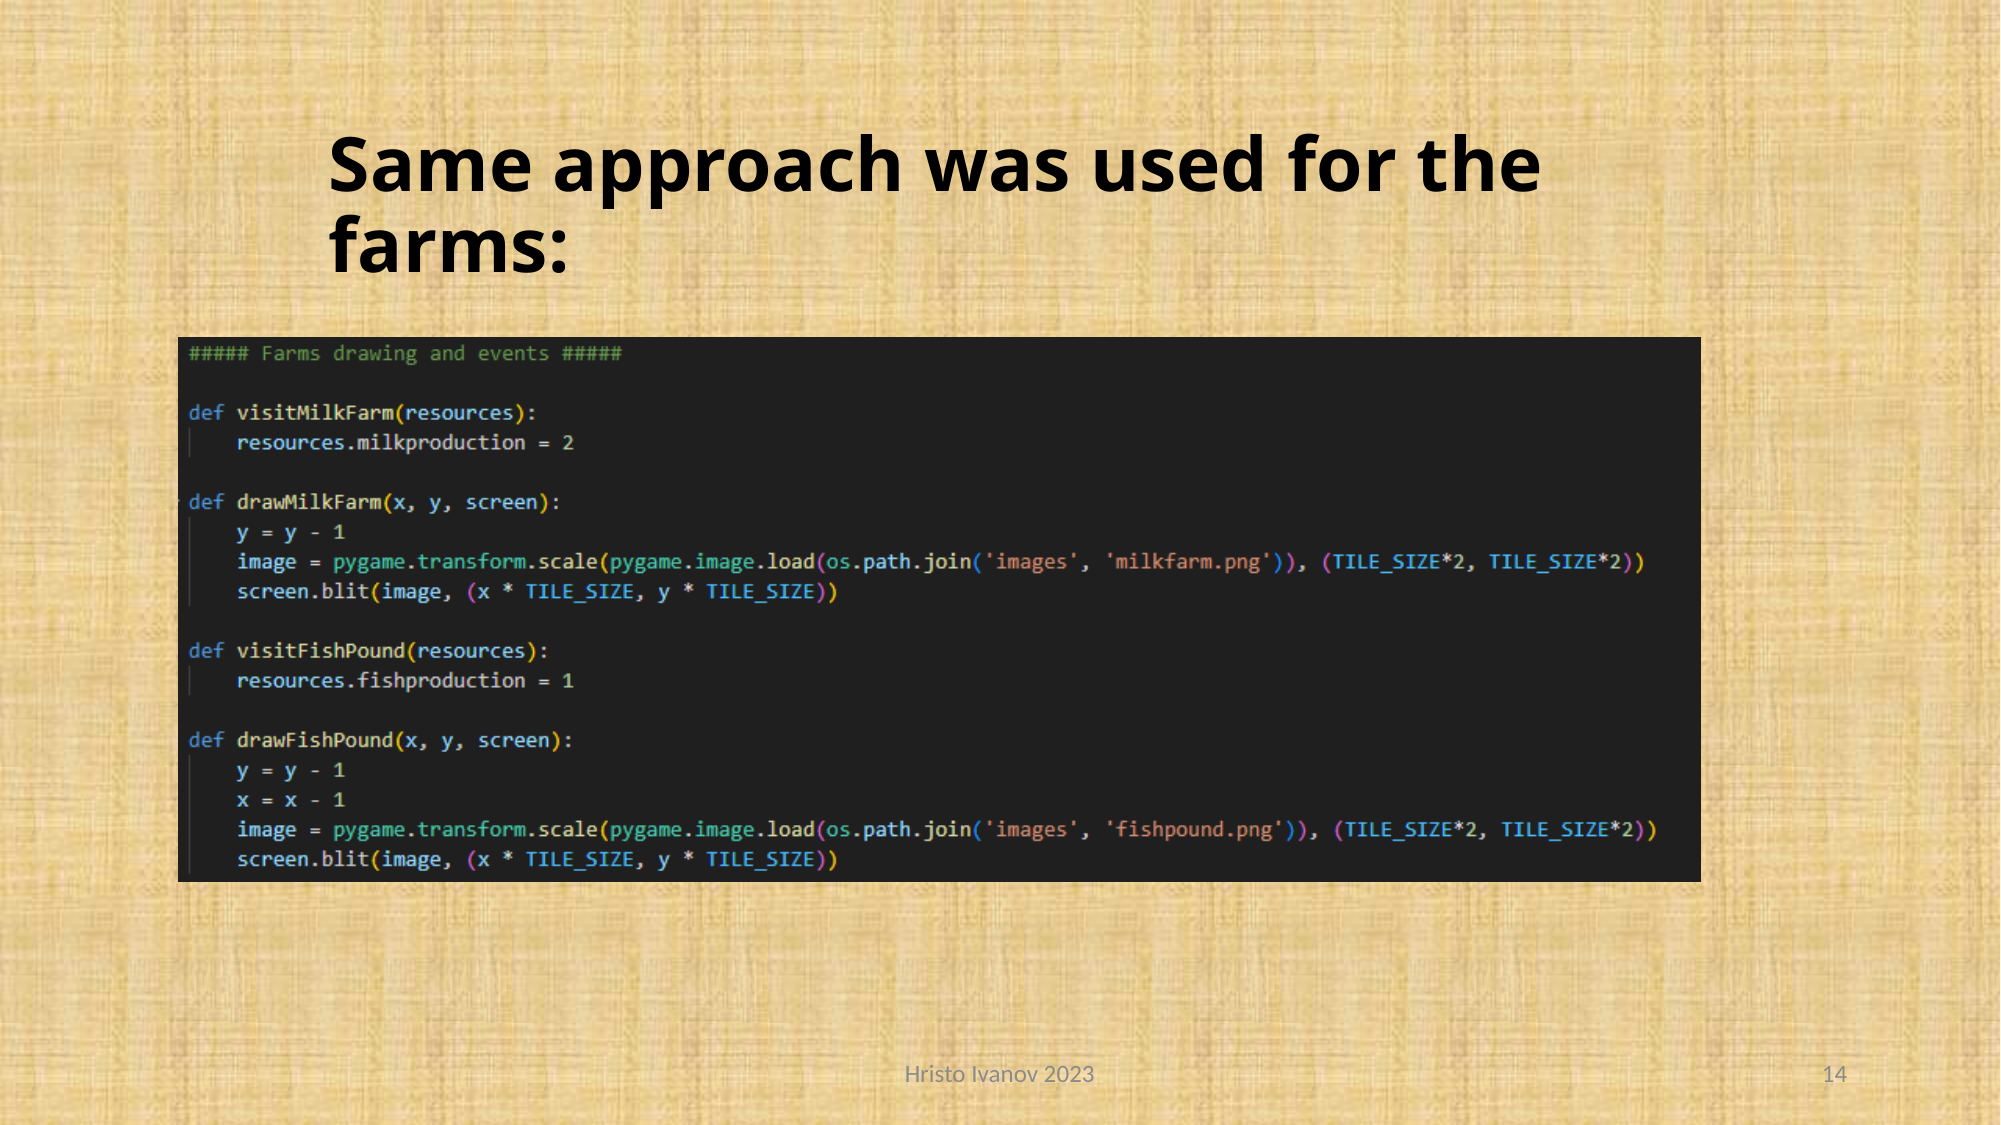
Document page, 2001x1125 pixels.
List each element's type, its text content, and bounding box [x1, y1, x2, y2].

picture [0, 0, 2001, 1125]
title Same approach was used for the farms: [314, 110, 1566, 305]
footer Hristo Ivanov 2023 [662, 1042, 1338, 1103]
slide_number 14 [1412, 1042, 1863, 1103]
